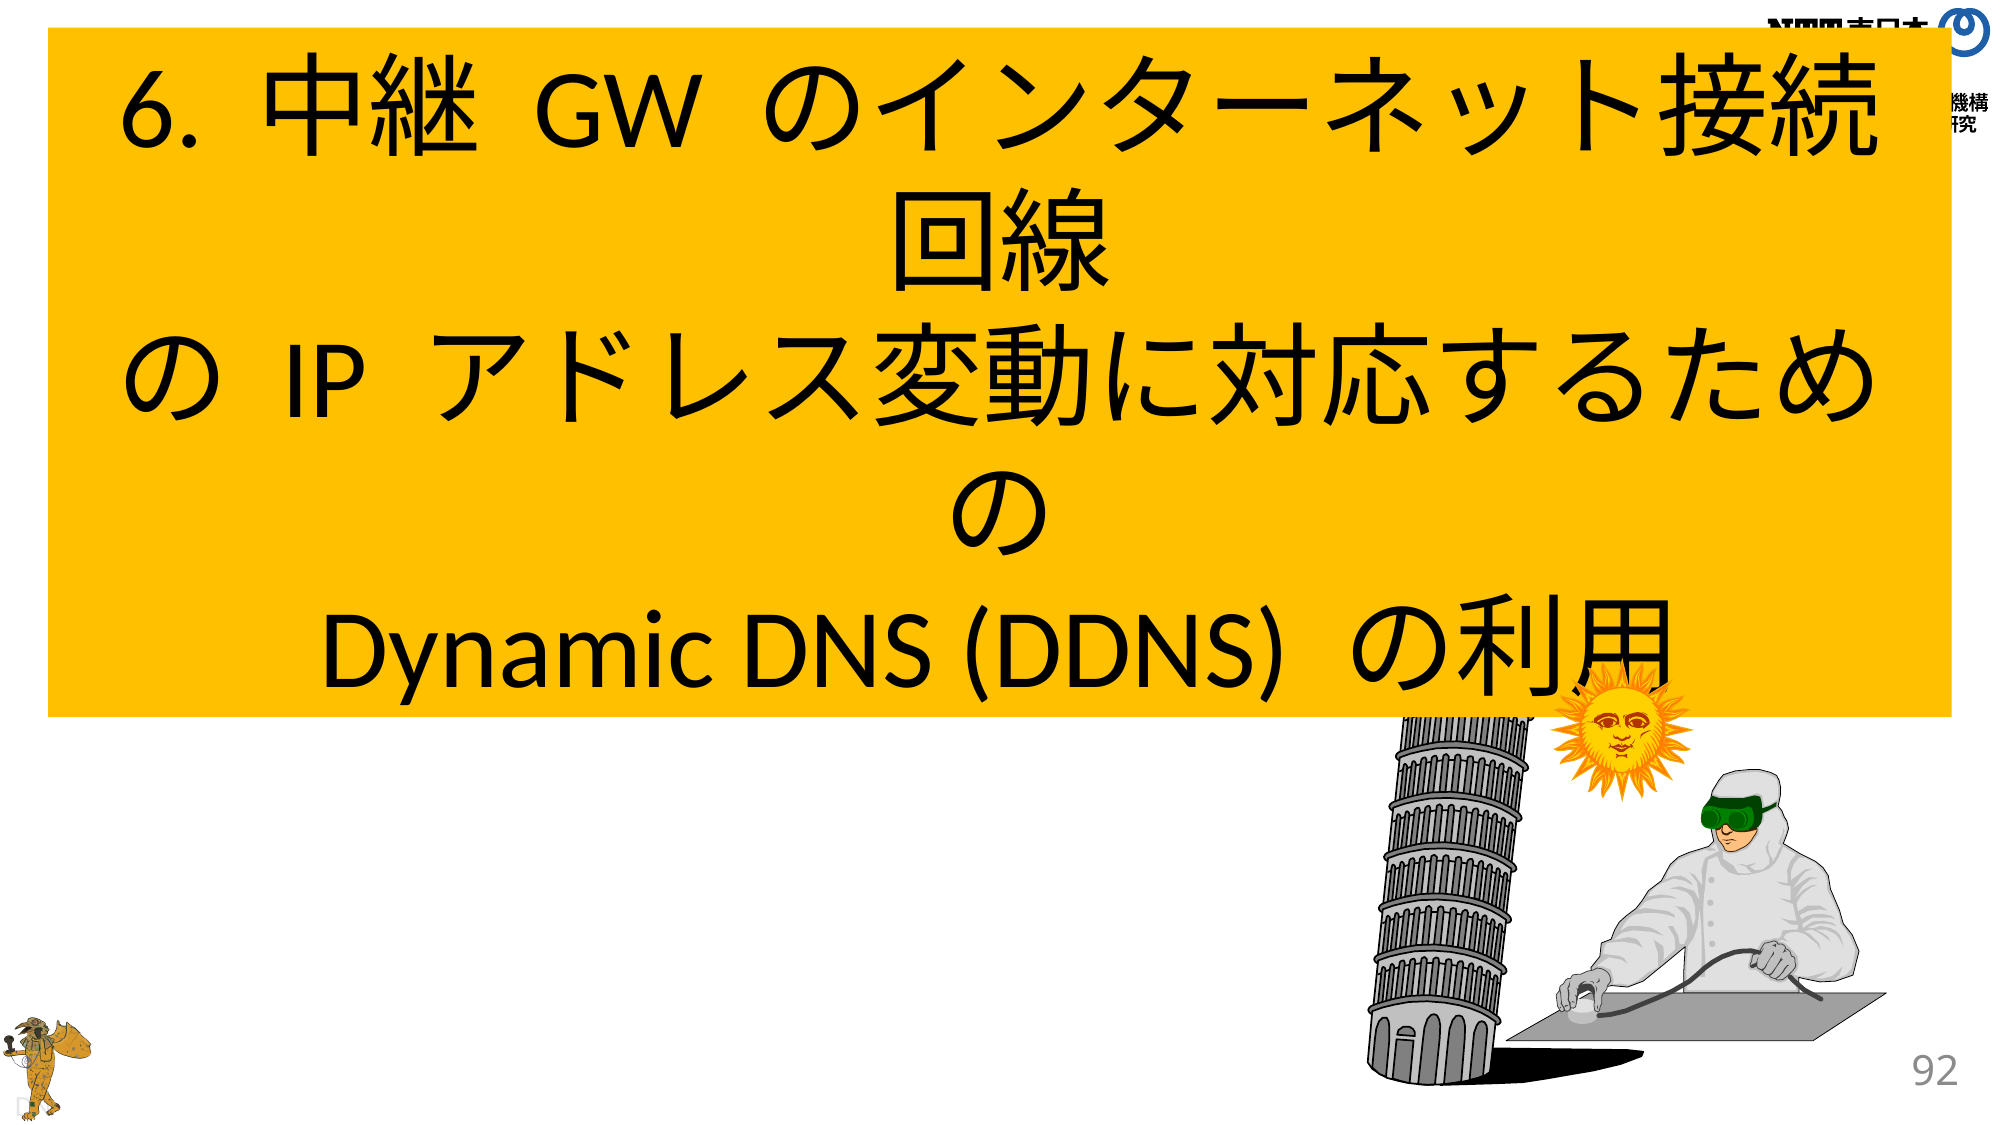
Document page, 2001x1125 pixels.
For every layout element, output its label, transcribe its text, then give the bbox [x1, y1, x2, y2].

text_box 6. 中継 GW のインターネット接続回線 の IP アドレス変動に対応するための Dynamic DNS (DDNS) の利用 [48, 27, 1952, 718]
slide_number 92 [1412, 1042, 1975, 1103]
picture [1365, 628, 1889, 1087]
